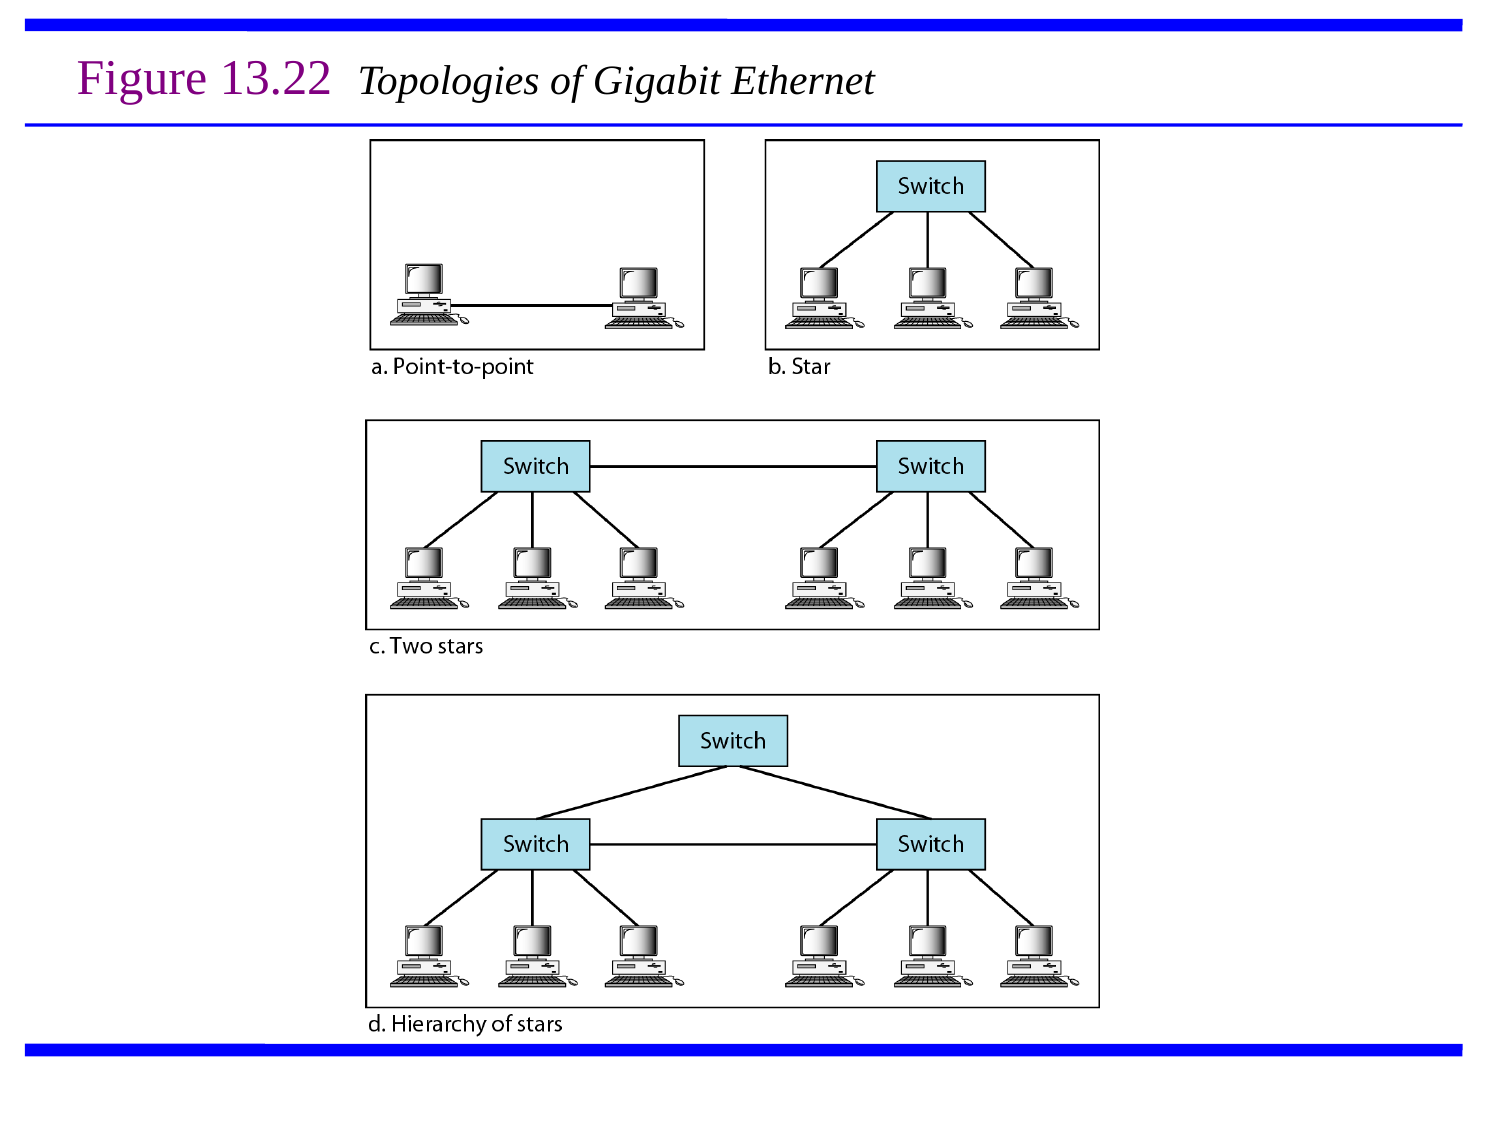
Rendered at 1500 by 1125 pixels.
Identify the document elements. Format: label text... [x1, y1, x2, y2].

picture [364, 139, 1101, 1038]
text_box Figure 13.22 Topologies of Gigabit Ethernet [61, 37, 891, 113]
